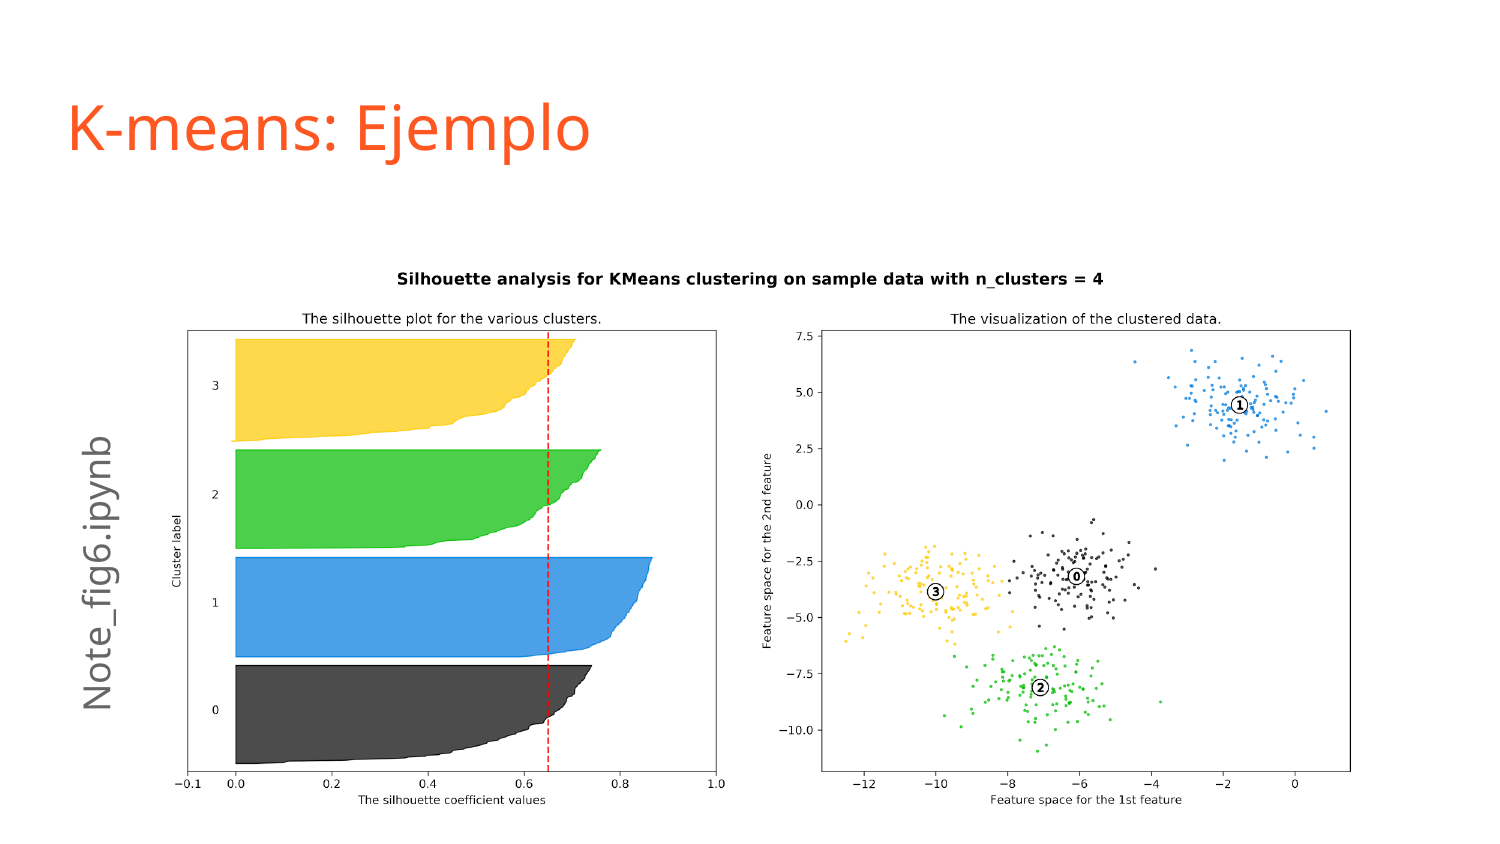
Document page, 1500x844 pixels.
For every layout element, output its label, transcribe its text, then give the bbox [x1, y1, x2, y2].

picture [0, 260, 1500, 844]
text_box K-means: Ejemplo [51, 72, 1449, 167]
